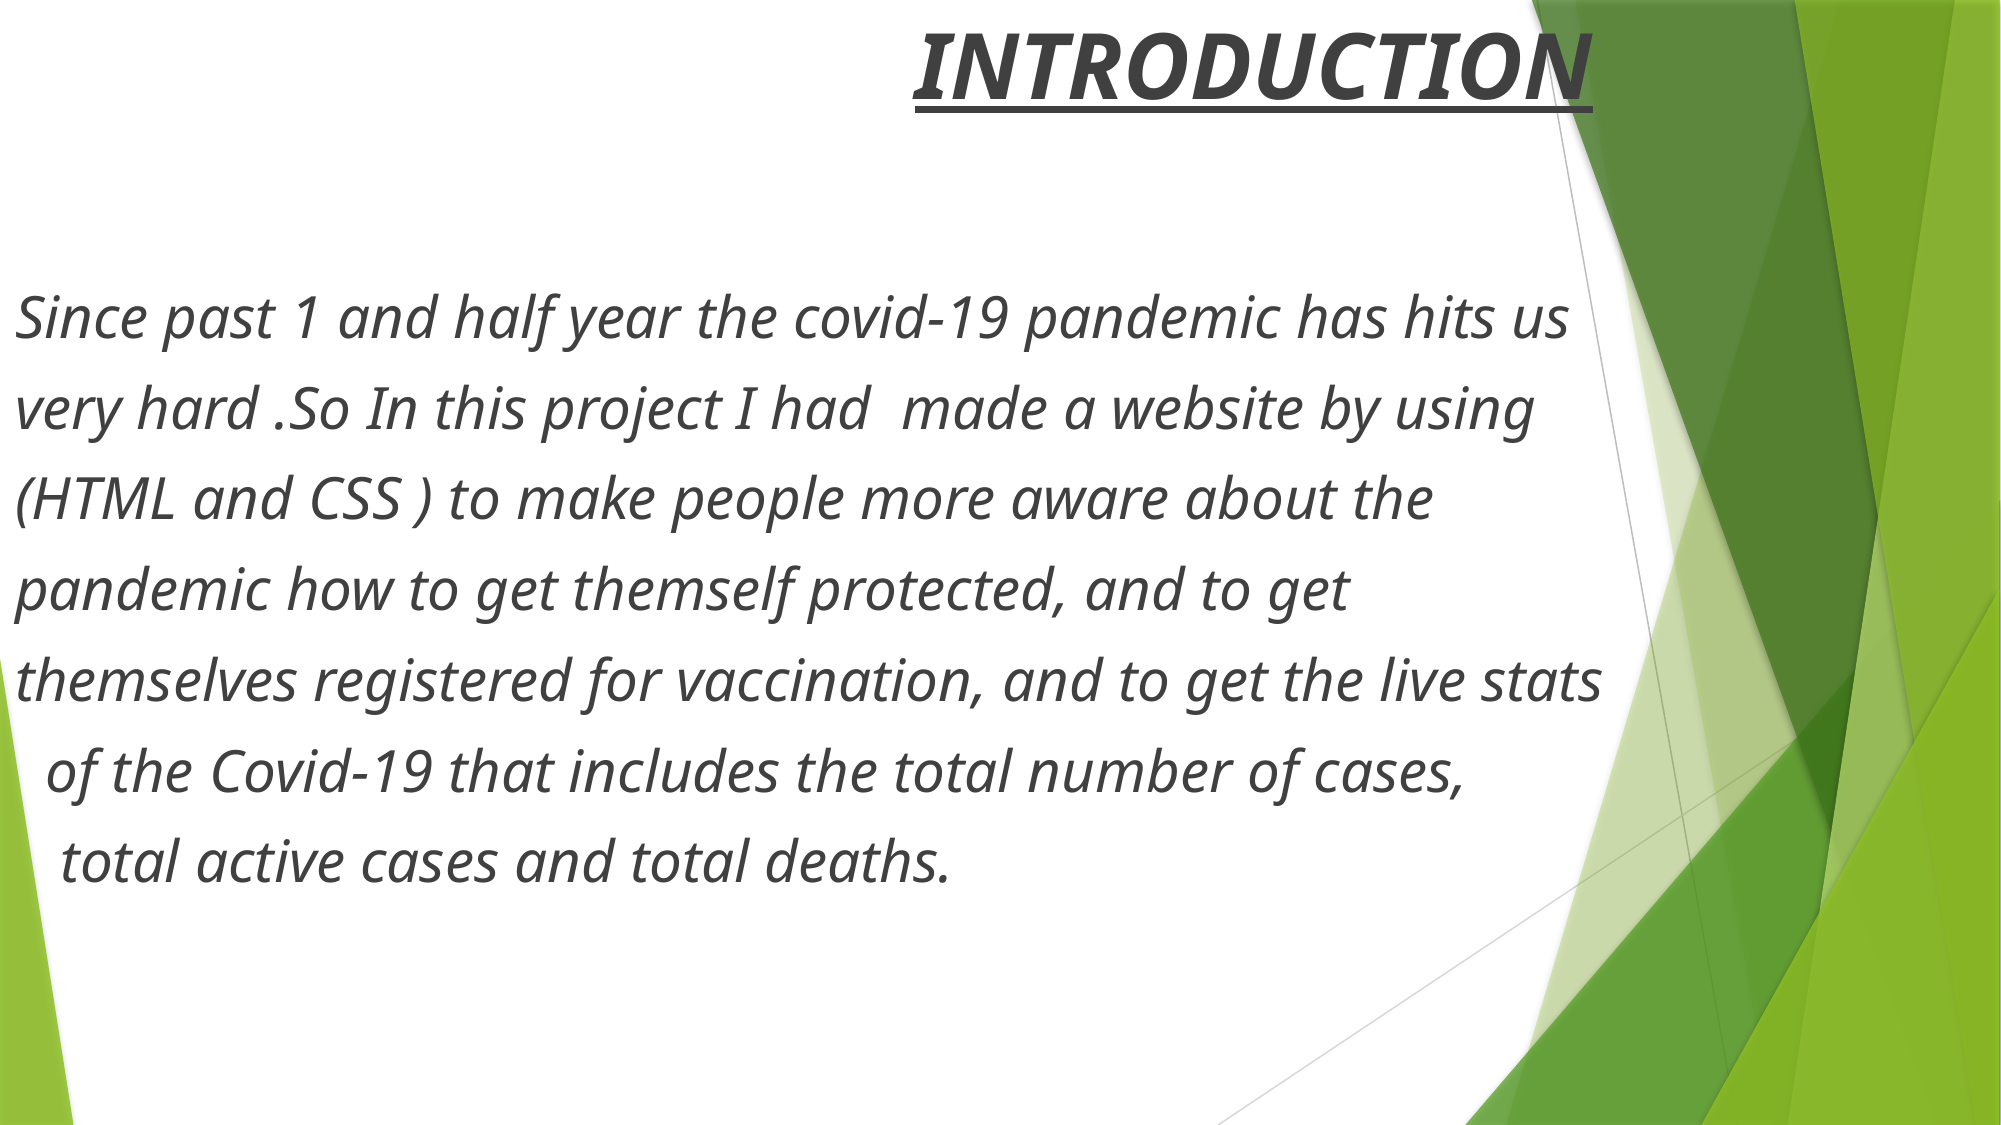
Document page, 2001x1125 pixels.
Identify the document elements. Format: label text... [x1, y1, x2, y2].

list INTRODUCTION Since past 1 and half year the covid-19 pandemic has hits us very hard .So In this project I had made a website by using (HTML and CSS ) to make people more aware about the pandemic how to get themself protected, and to get themselves registered for vaccination, and to get the live stats of the Covid-19 that includes the total number of cases, total active cases and total deaths. [0, 0, 2000, 1125]
